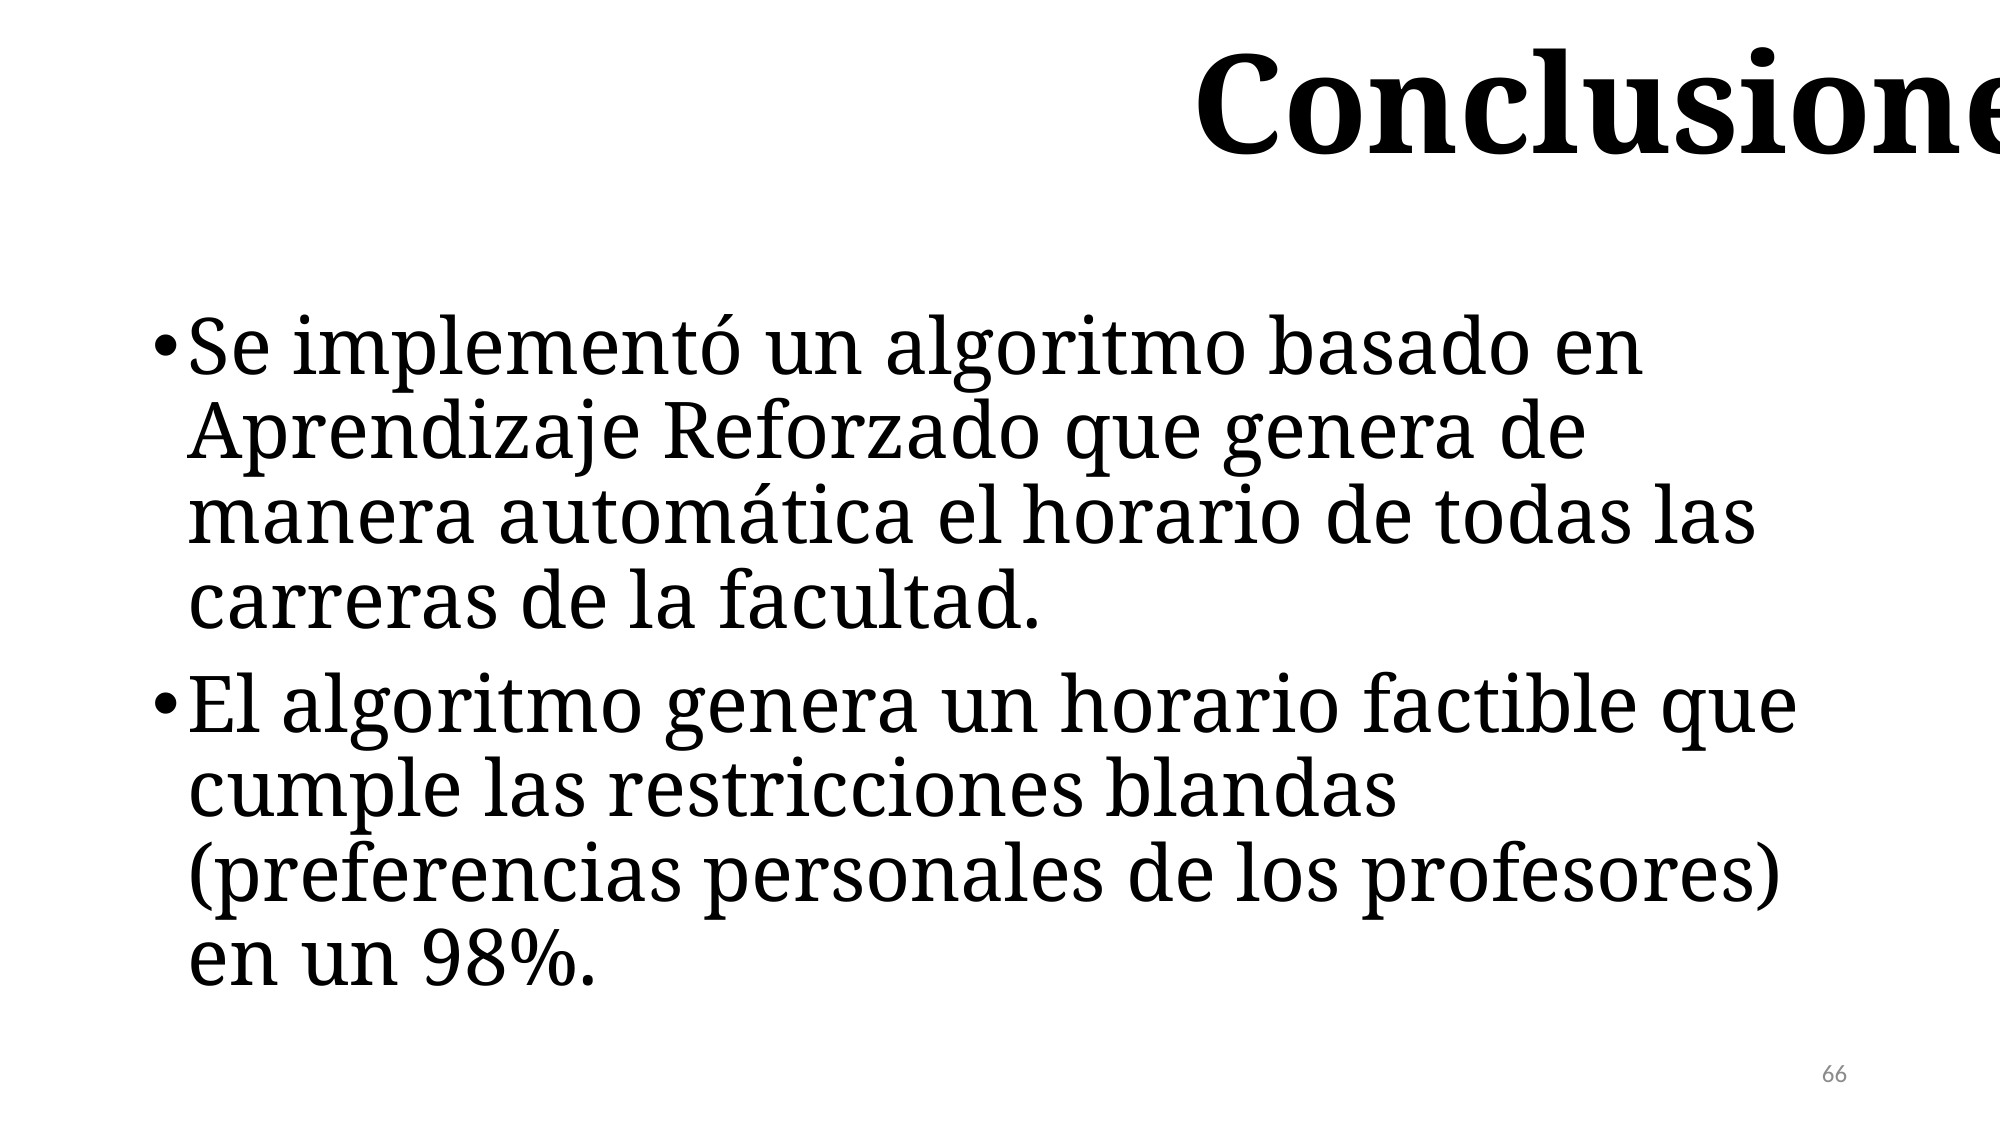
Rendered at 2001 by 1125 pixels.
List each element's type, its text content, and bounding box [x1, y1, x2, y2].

title Conclusiones [1176, 0, 2000, 218]
slide_number 66 [1412, 1042, 1863, 1103]
list Se implementó un algoritmo basado en Aprendizaje Reforzado que genera de manera automática el horario de todas las carreras de la facultad. El algoritmo genera un horario factible que cumple las restricciones blandas (preferencias personales de los profesores) en un 98%. [137, 299, 1863, 1014]
